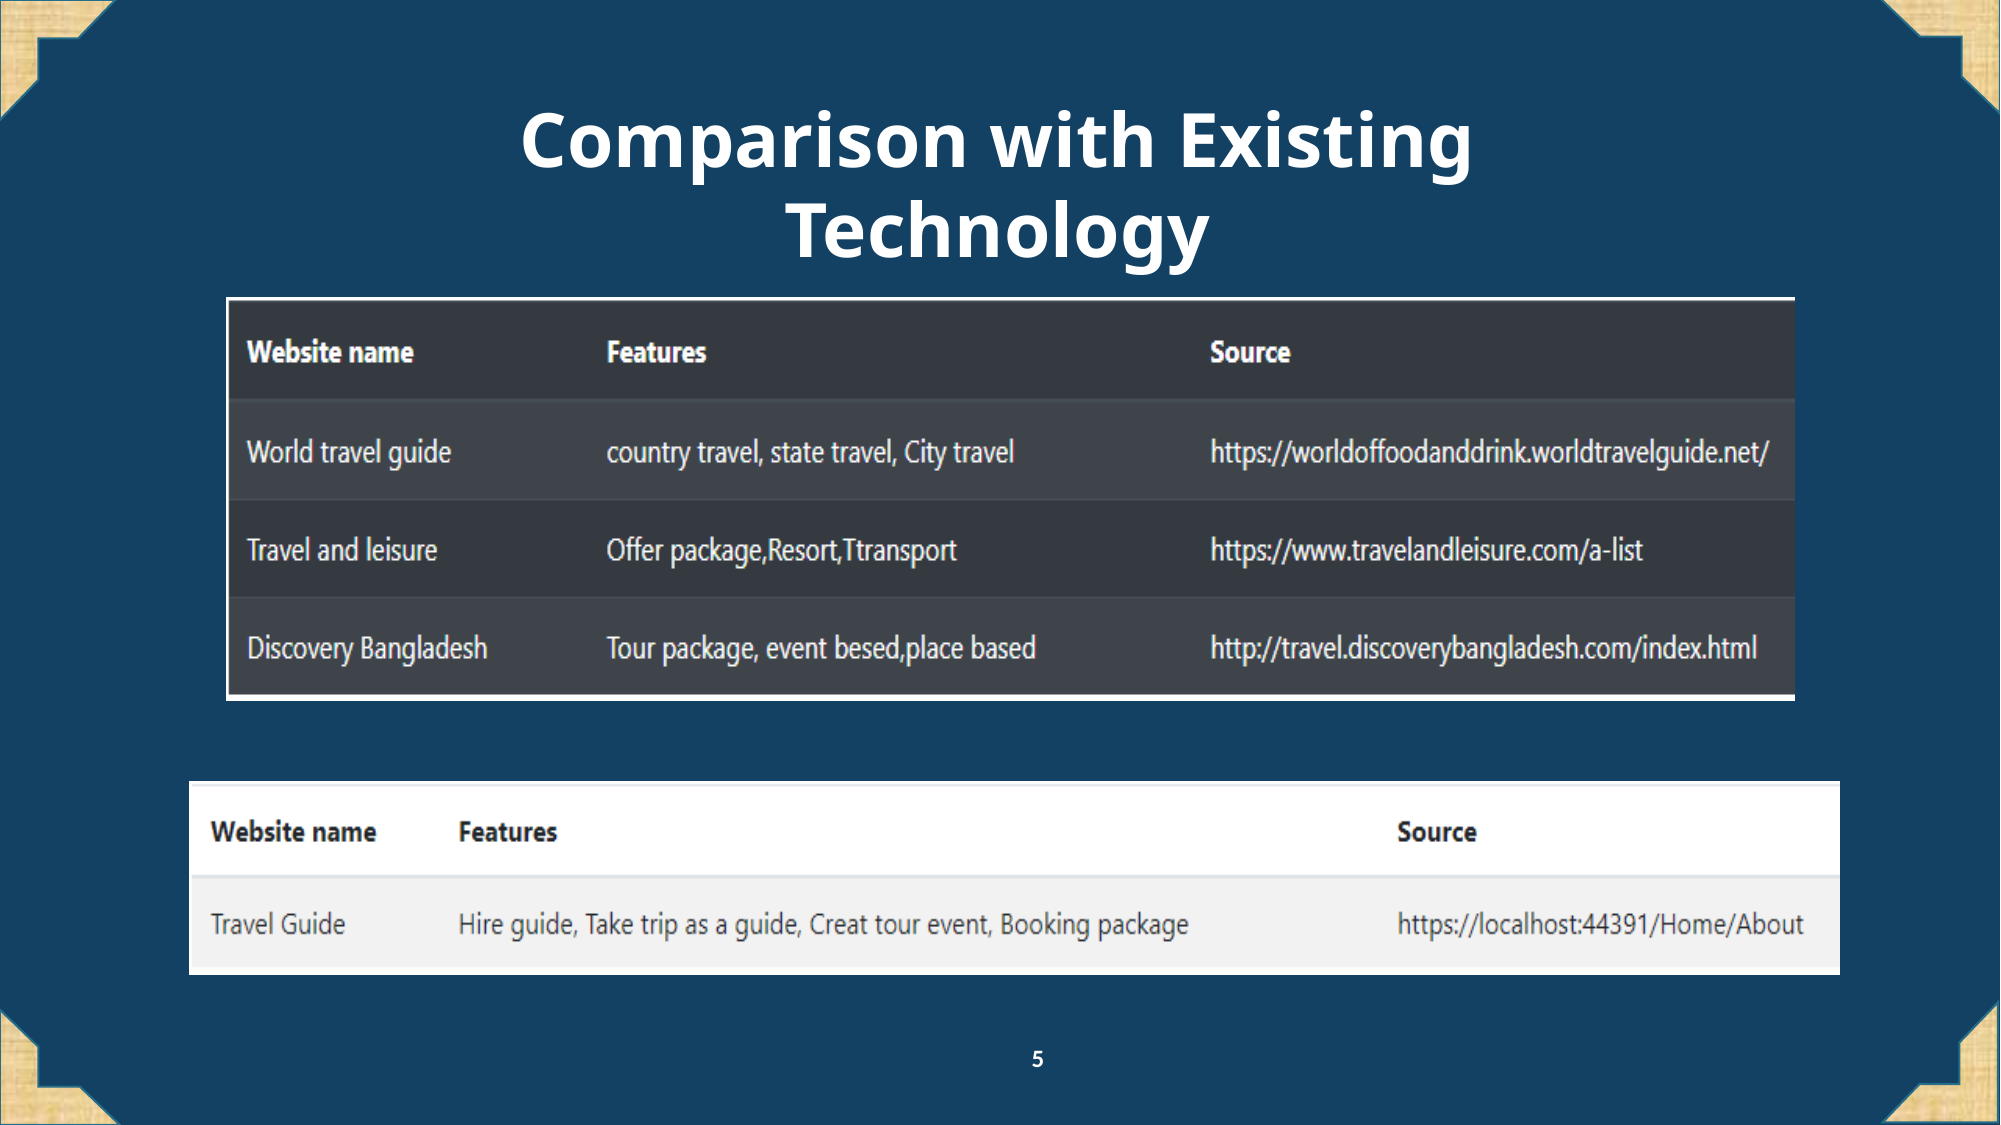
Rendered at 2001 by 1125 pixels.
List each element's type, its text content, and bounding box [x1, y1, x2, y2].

text_box [1880, 0, 2000, 115]
text_box [0, 1008, 122, 1125]
text_box [0, 0, 117, 122]
text_box Comparison with Existing Technology [339, 85, 1656, 281]
text_box 5 [1016, 1034, 1068, 1080]
picture [189, 781, 1840, 975]
picture [226, 297, 1795, 701]
text_box [1880, 999, 1999, 1124]
